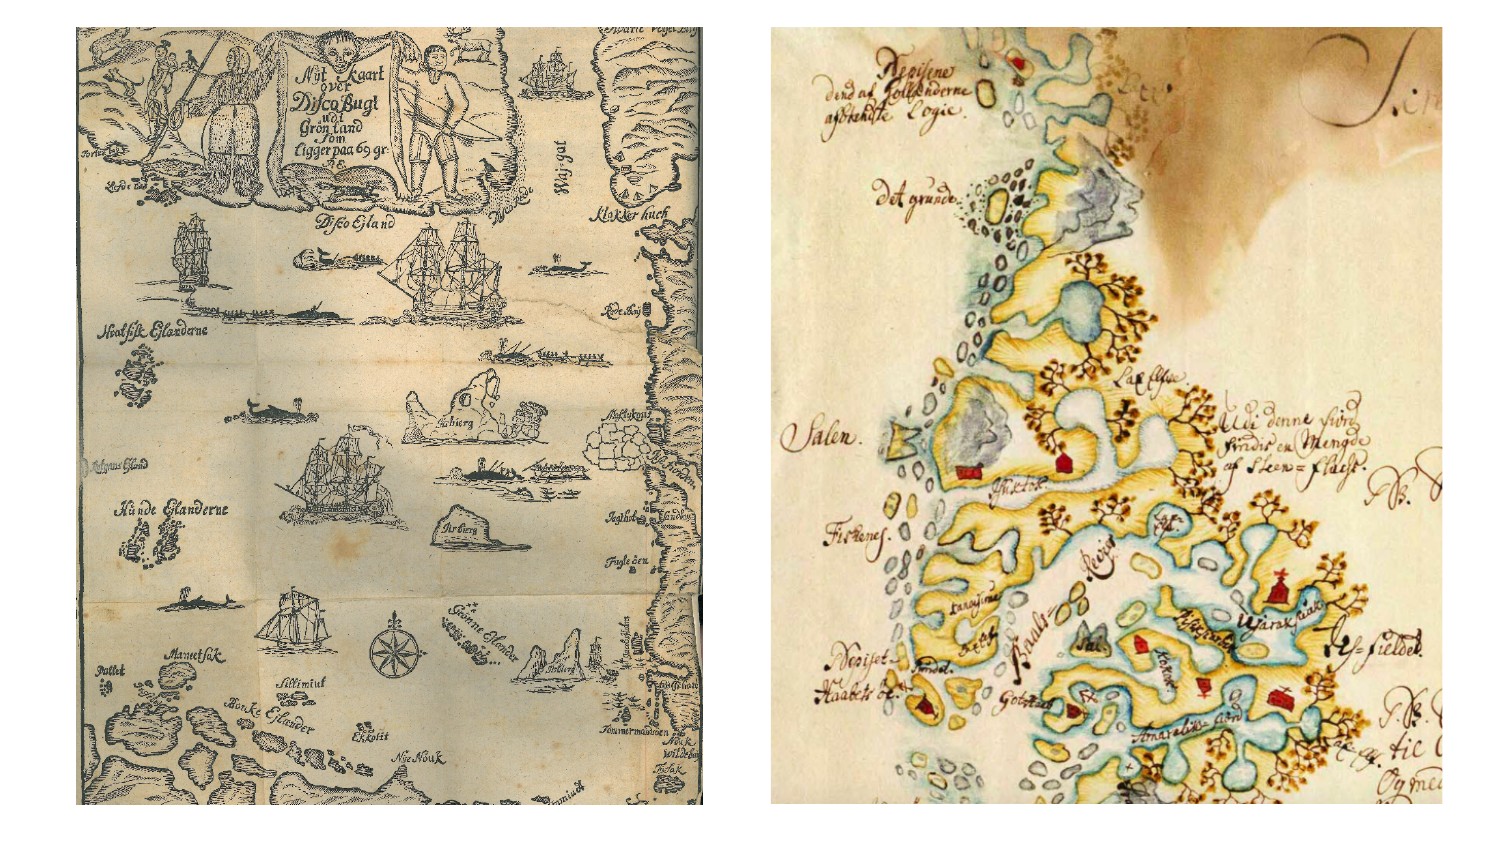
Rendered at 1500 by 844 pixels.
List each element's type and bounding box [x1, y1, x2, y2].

picture [57, 27, 730, 805]
picture [770, 27, 1443, 805]
